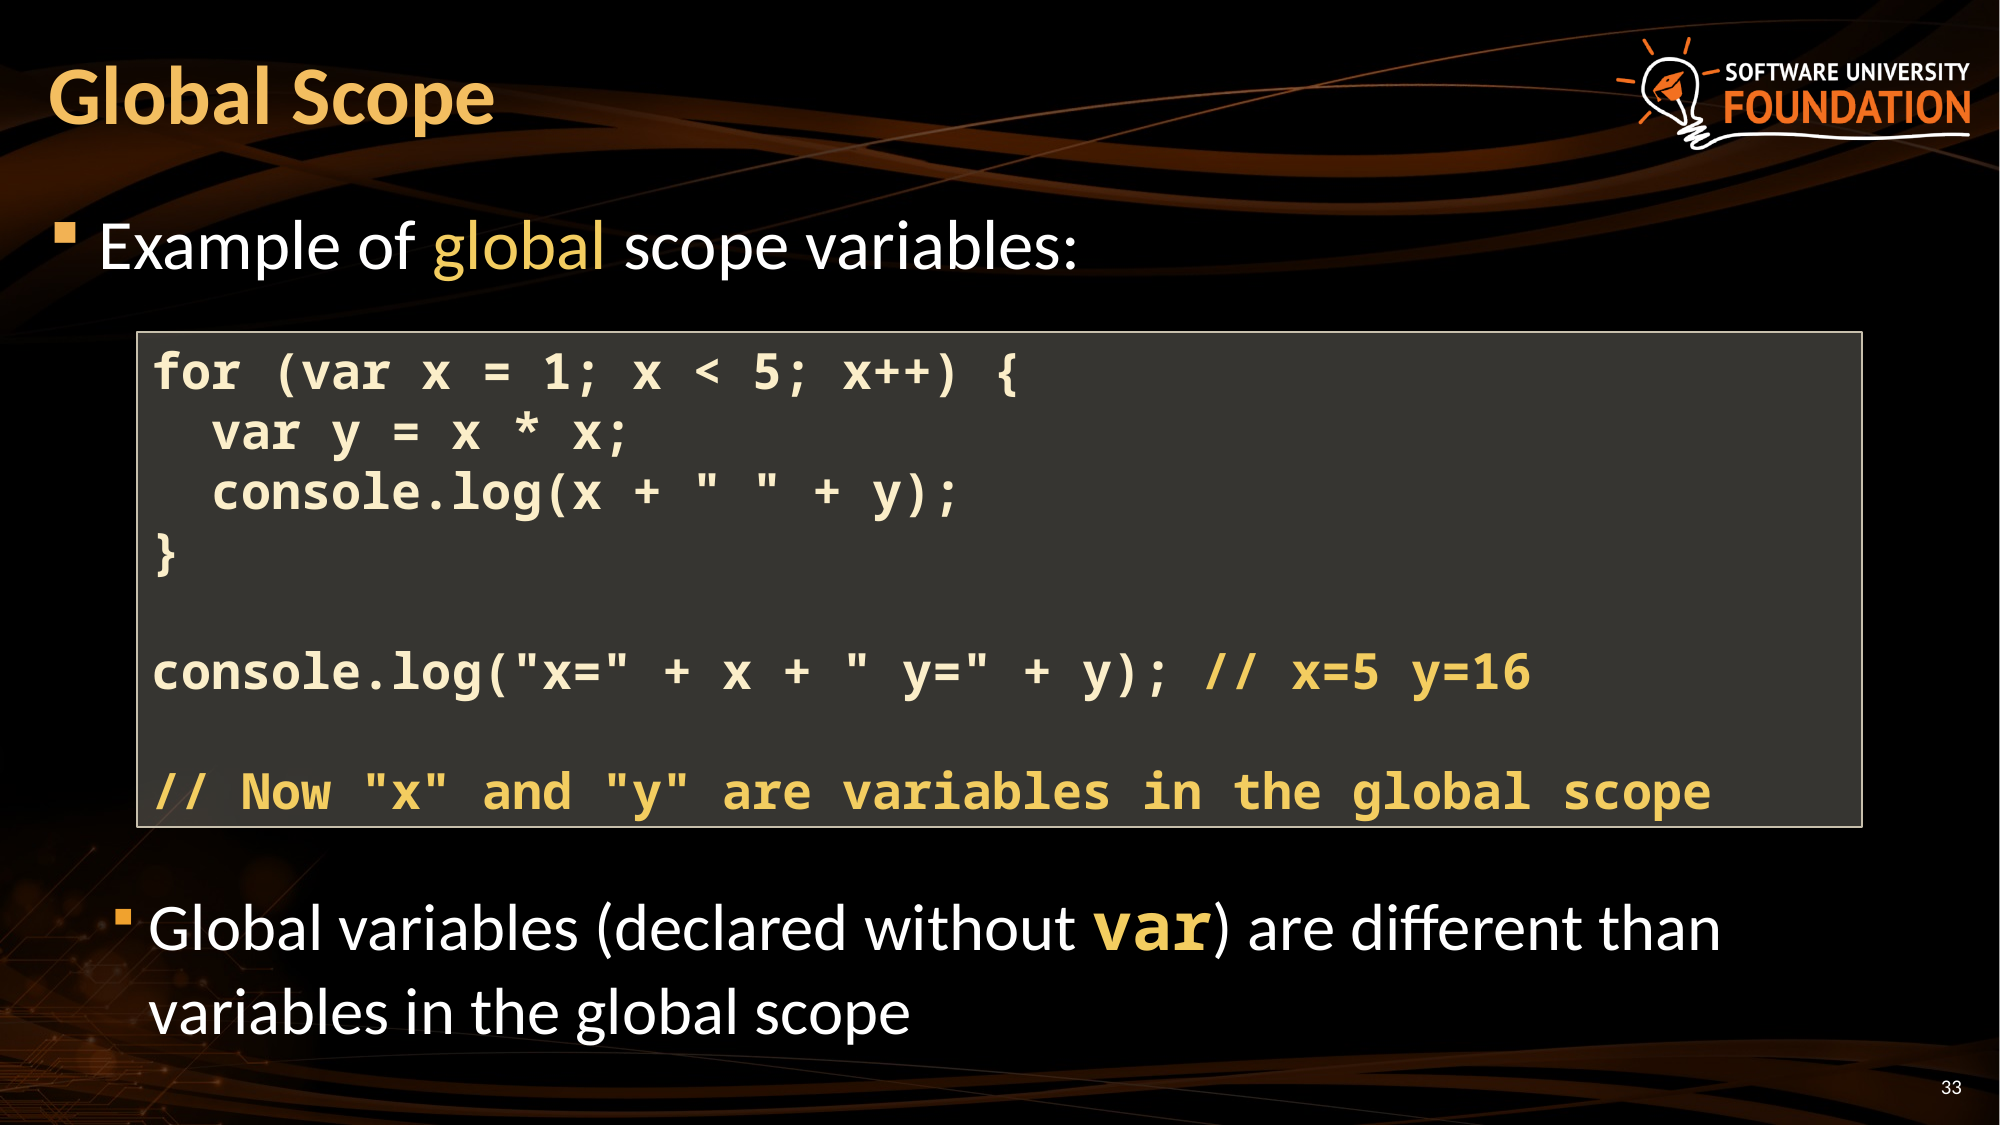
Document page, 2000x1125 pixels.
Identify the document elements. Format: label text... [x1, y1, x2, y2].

picture [0, 0, 2000, 1125]
list Example of global scope variables: Global variables (declared without var) are different than variables in the global scope [31, 188, 1968, 1103]
text_box for (var x = 1; x < 5; x++) { var y = x * x; console.log(x + " " + y); } console.log("x=" + x + " y=" + y); // x=5 y=16 // Now "x" and "y" are variables in the global scope [137, 331, 1863, 827]
title Global Scope [30, 6, 1602, 189]
